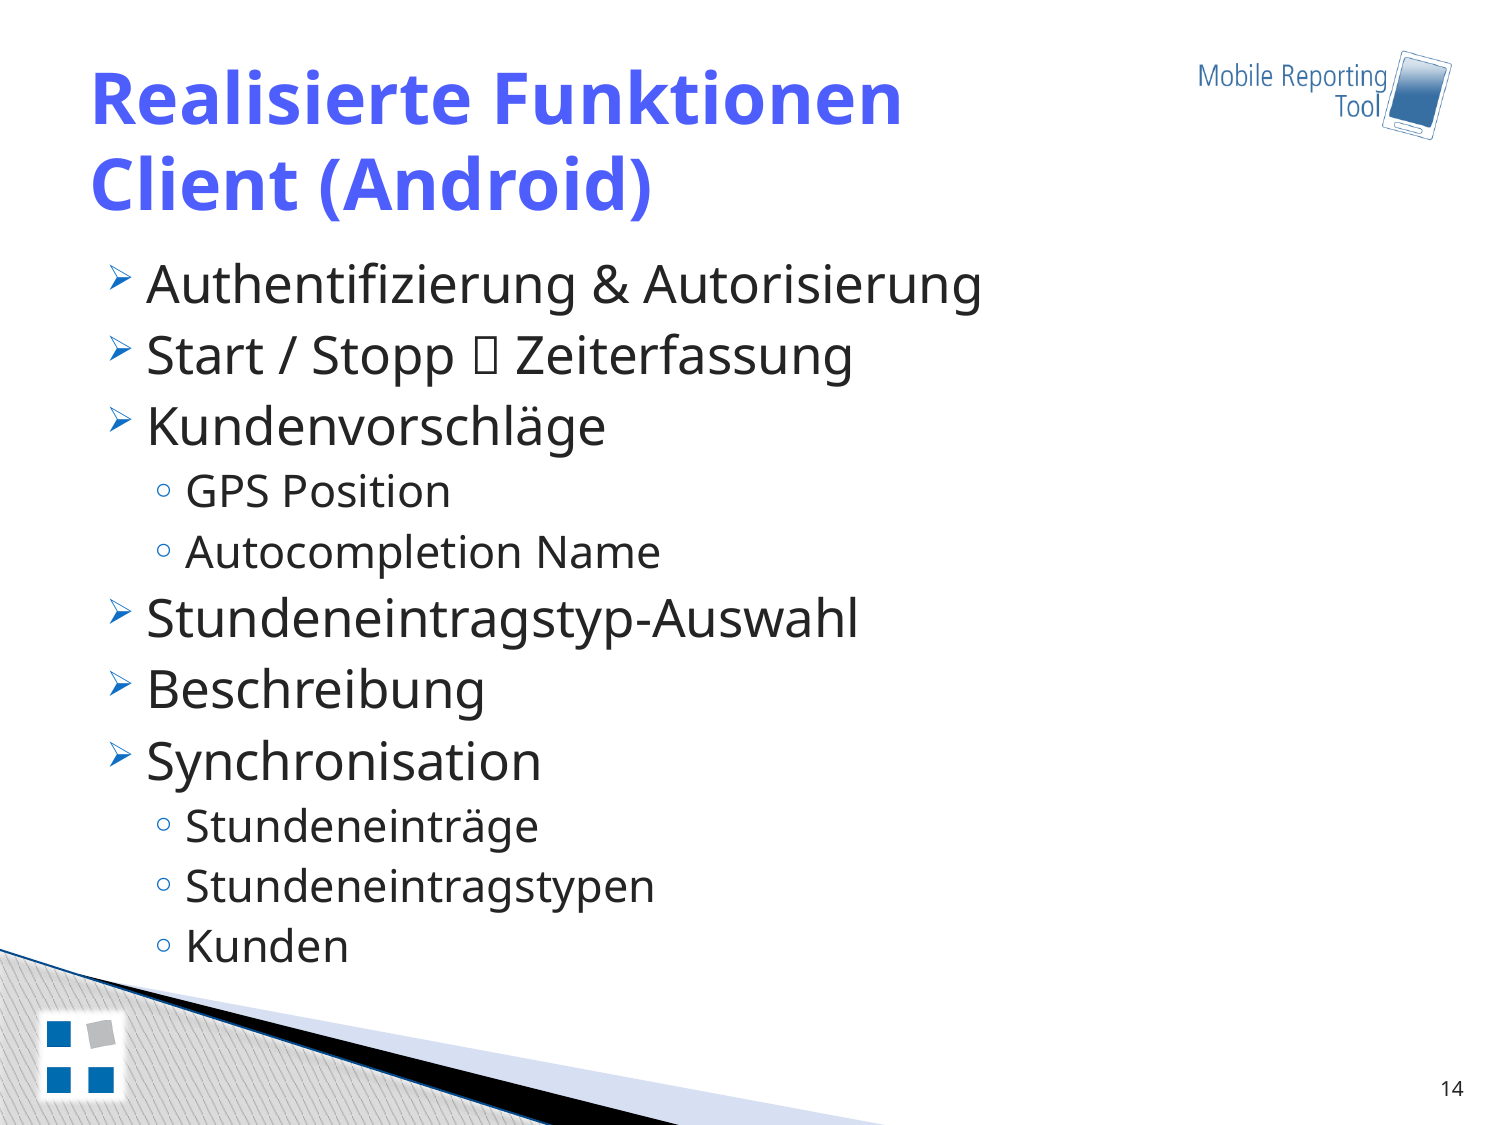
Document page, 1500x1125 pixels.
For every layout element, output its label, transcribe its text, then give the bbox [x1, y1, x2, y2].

list Authentifizierung & Autorisierung Start / Stopp  Zeiterfassung Kundenvorschläge GPS Position Autocompletion Name Stundeneintragstyp-Auswahl Beschreibung Synchronisation Stundeneinträge Stundeneintragstypen Kunden [75, 243, 1425, 986]
slide_number 14 [1418, 1051, 1479, 1112]
picture [47, 1020, 117, 1093]
picture [1187, 42, 1459, 149]
title Realisierte Funktionen Client (Android) [75, 45, 1425, 233]
